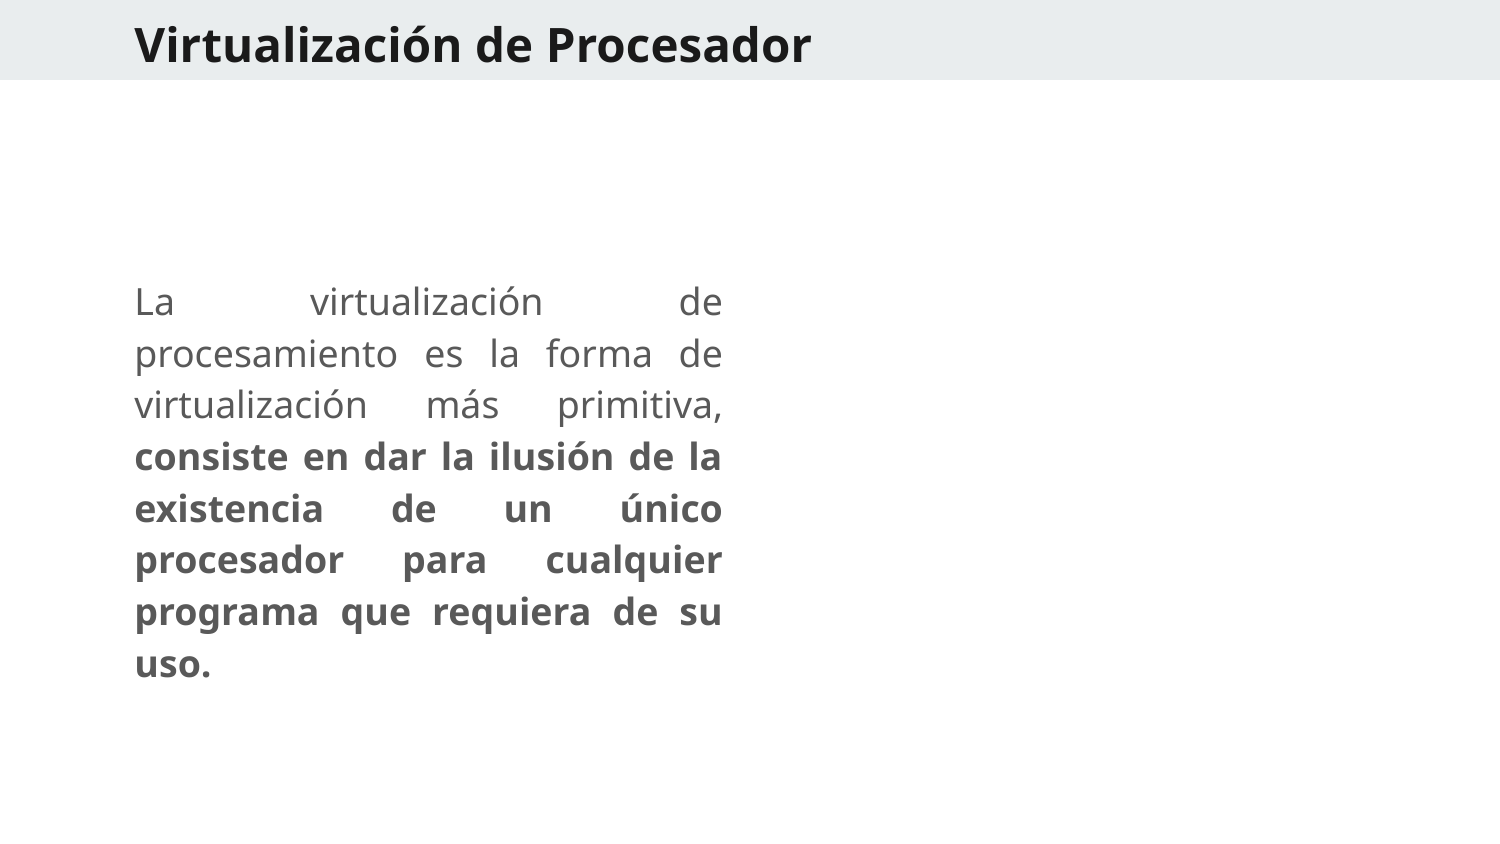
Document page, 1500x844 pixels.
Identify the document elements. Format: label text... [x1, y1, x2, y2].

title Virtualización de Procesador [119, 0, 1381, 88]
list La virtualización de procesamiento es la forma de virtualización más primitiva, consiste en dar la ilusión de la existencia de un único procesador para cualquier programa que requiera de su uso. [119, 256, 739, 795]
